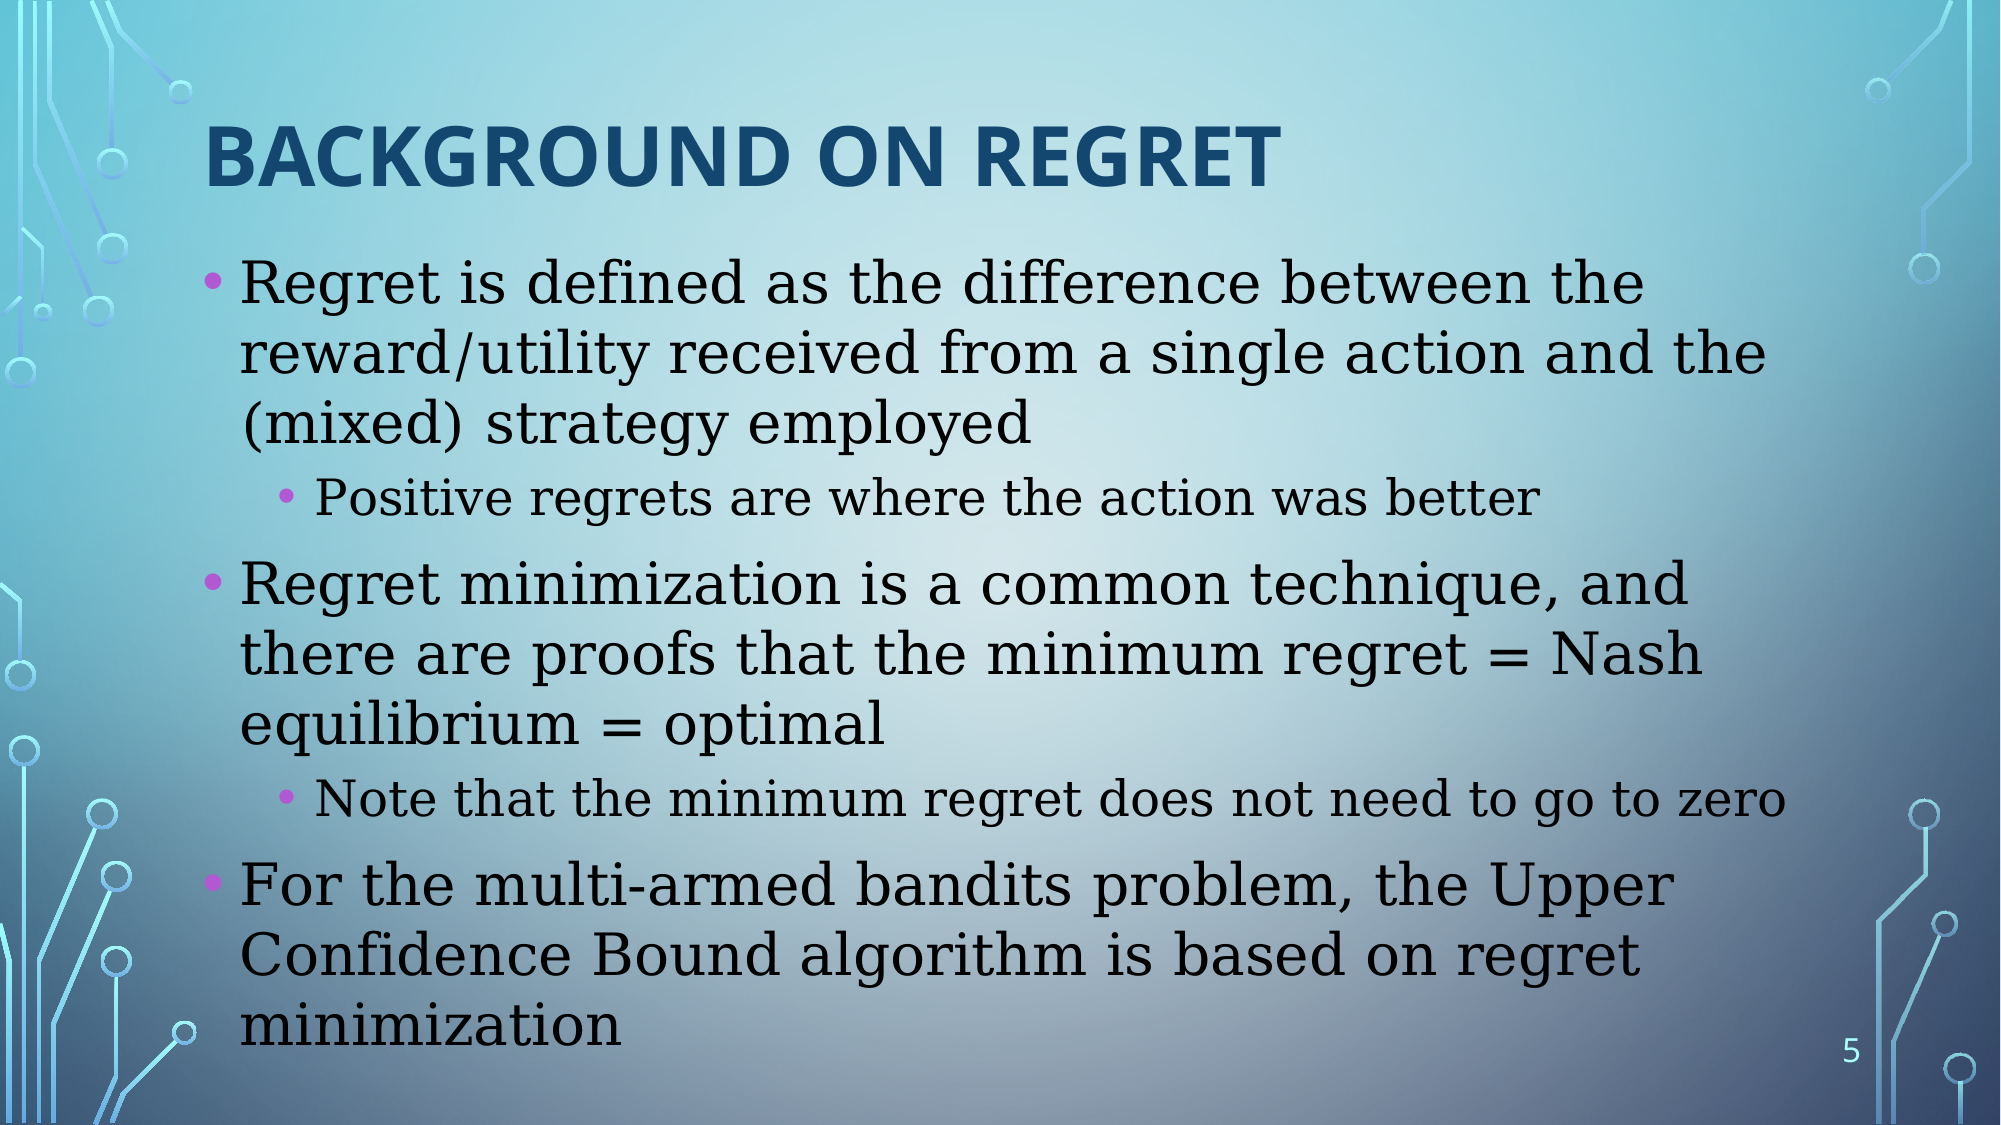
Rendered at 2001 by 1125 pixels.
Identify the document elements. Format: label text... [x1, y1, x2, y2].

list Regret is defined as the difference between the reward/utility received from a single action and the (mixed) strategy employed Positive regrets are where the action was better Regret minimization is a common technique, and there are proofs that the minimum regret = Nash equilibrium = optimal Note that the minimum regret does not need to go to zero For the multi-armed bandits problem, the Upper Confidence Bound algorithm is based on regret minimization [187, 237, 1879, 1022]
title Background on Regret [187, 101, 1879, 218]
slide_number 5 [1749, 1021, 1876, 1082]
